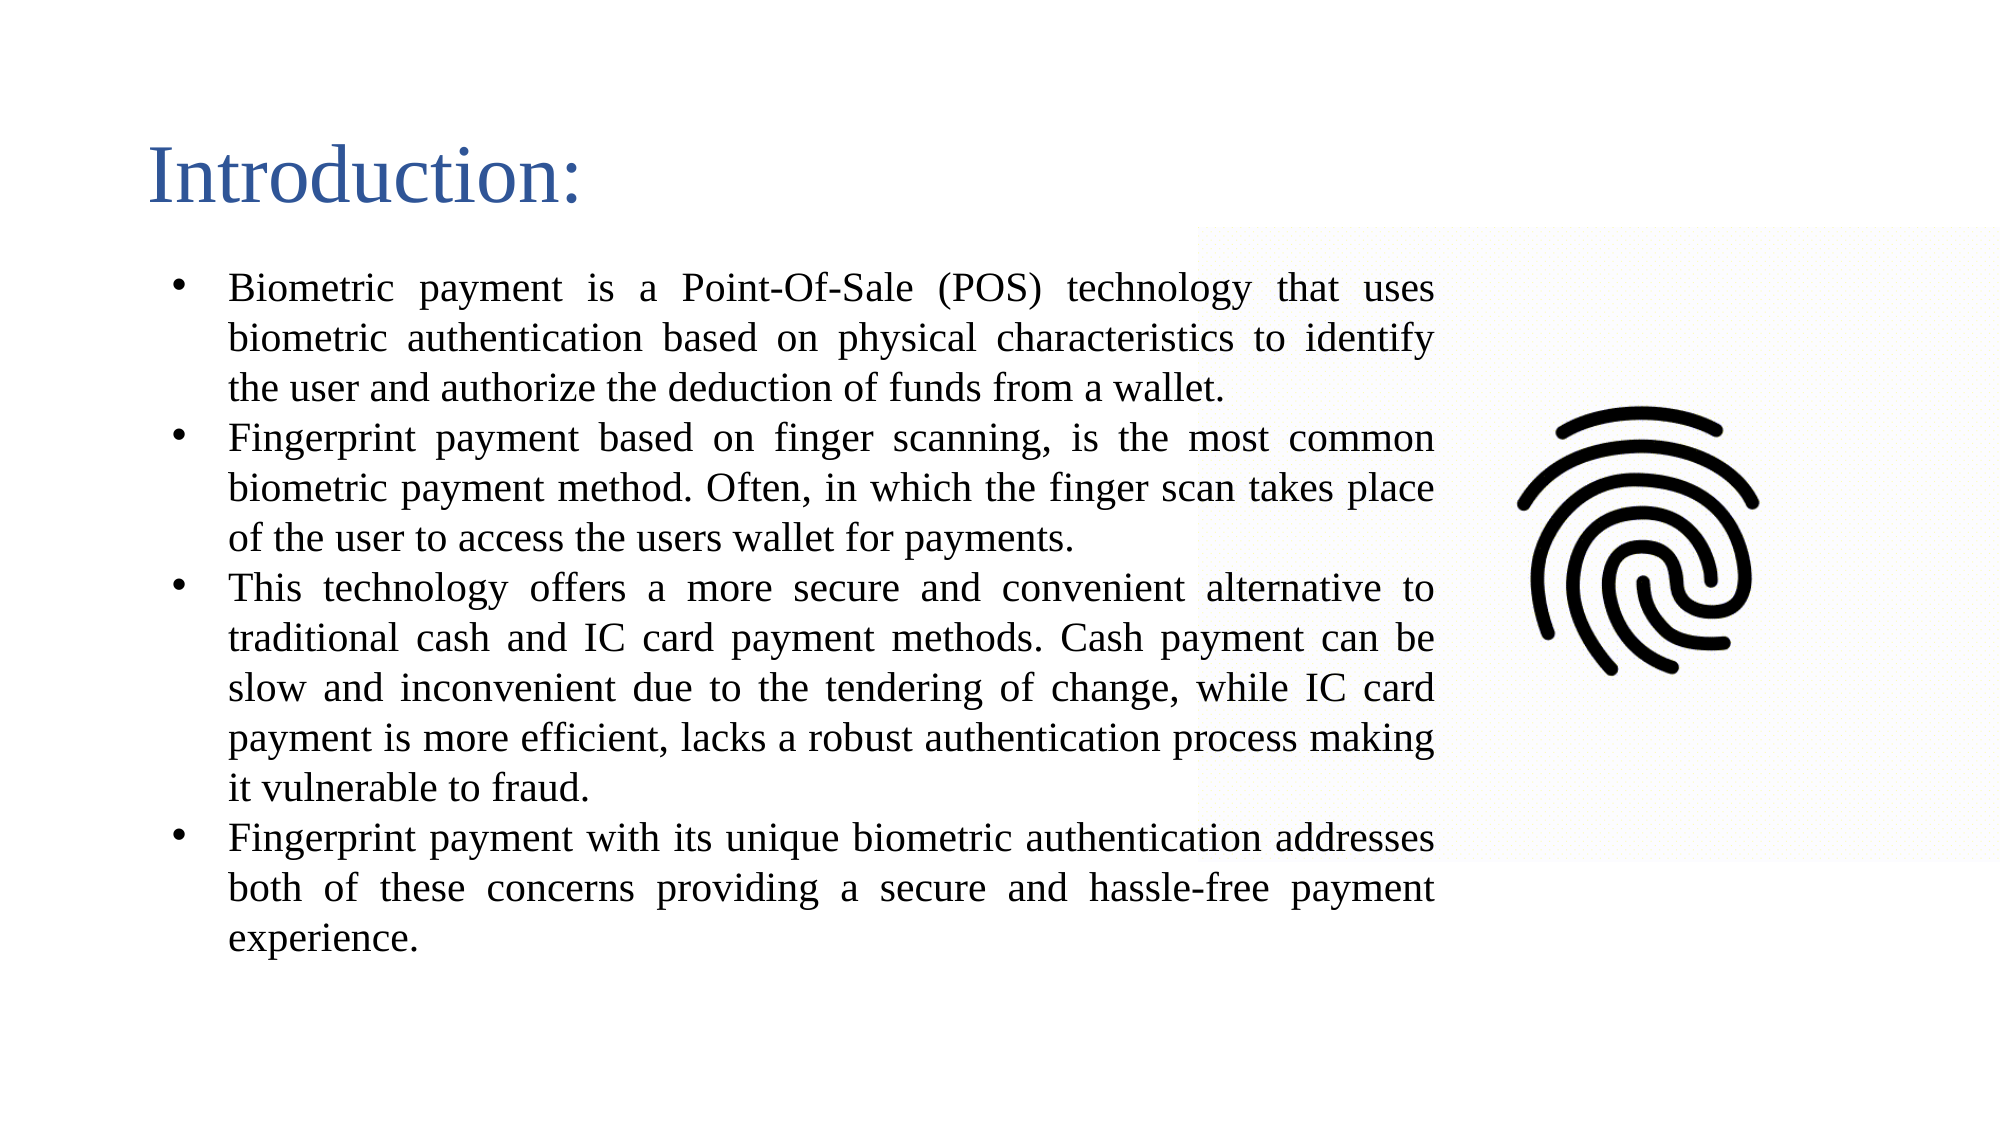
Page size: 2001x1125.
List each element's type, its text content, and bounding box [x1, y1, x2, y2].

text_box Introduction: [133, 111, 599, 227]
picture [1198, 227, 2000, 862]
text_box Biometric payment is a Point-Of-Sale (POS) technology that uses biometric authentication based on physical characteristics to identify the user and authorize the deduction of funds from a wallet. Fingerprint payment based on finger scanning, is the most common biometric payment method. Often, in which the finger scan takes place of the user to access the users wallet for payments. This technology offers a more secure and convenient alternative to traditional cash and IC card payment methods. Cash payment can be slow and inconvenient due to the tendering of change, while IC card payment is more efficient, lacks a robust authentication process making it vulnerable to fraud. Fingerprint payment with its unique biometric authentication addresses both of these concerns providing a secure and hassle-free payment experience. [156, 251, 1452, 968]
